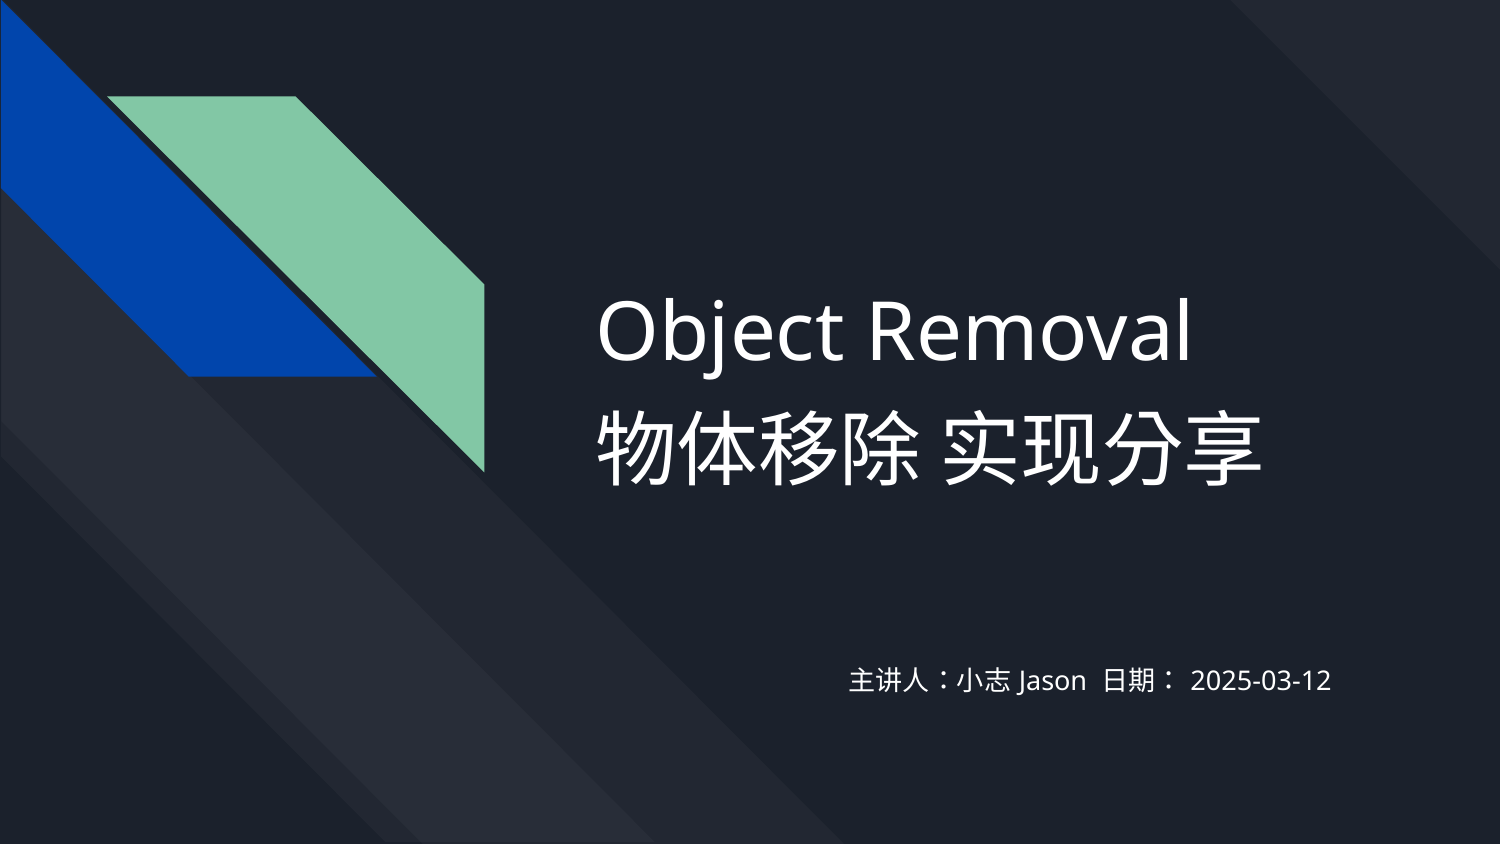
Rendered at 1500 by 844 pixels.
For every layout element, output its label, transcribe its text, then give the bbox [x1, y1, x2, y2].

title Object Removal 物体移除 实现分享 [580, 258, 1404, 518]
subtitle 主讲人：小志Jason 日期：2025-03-12 [833, 643, 1404, 727]
